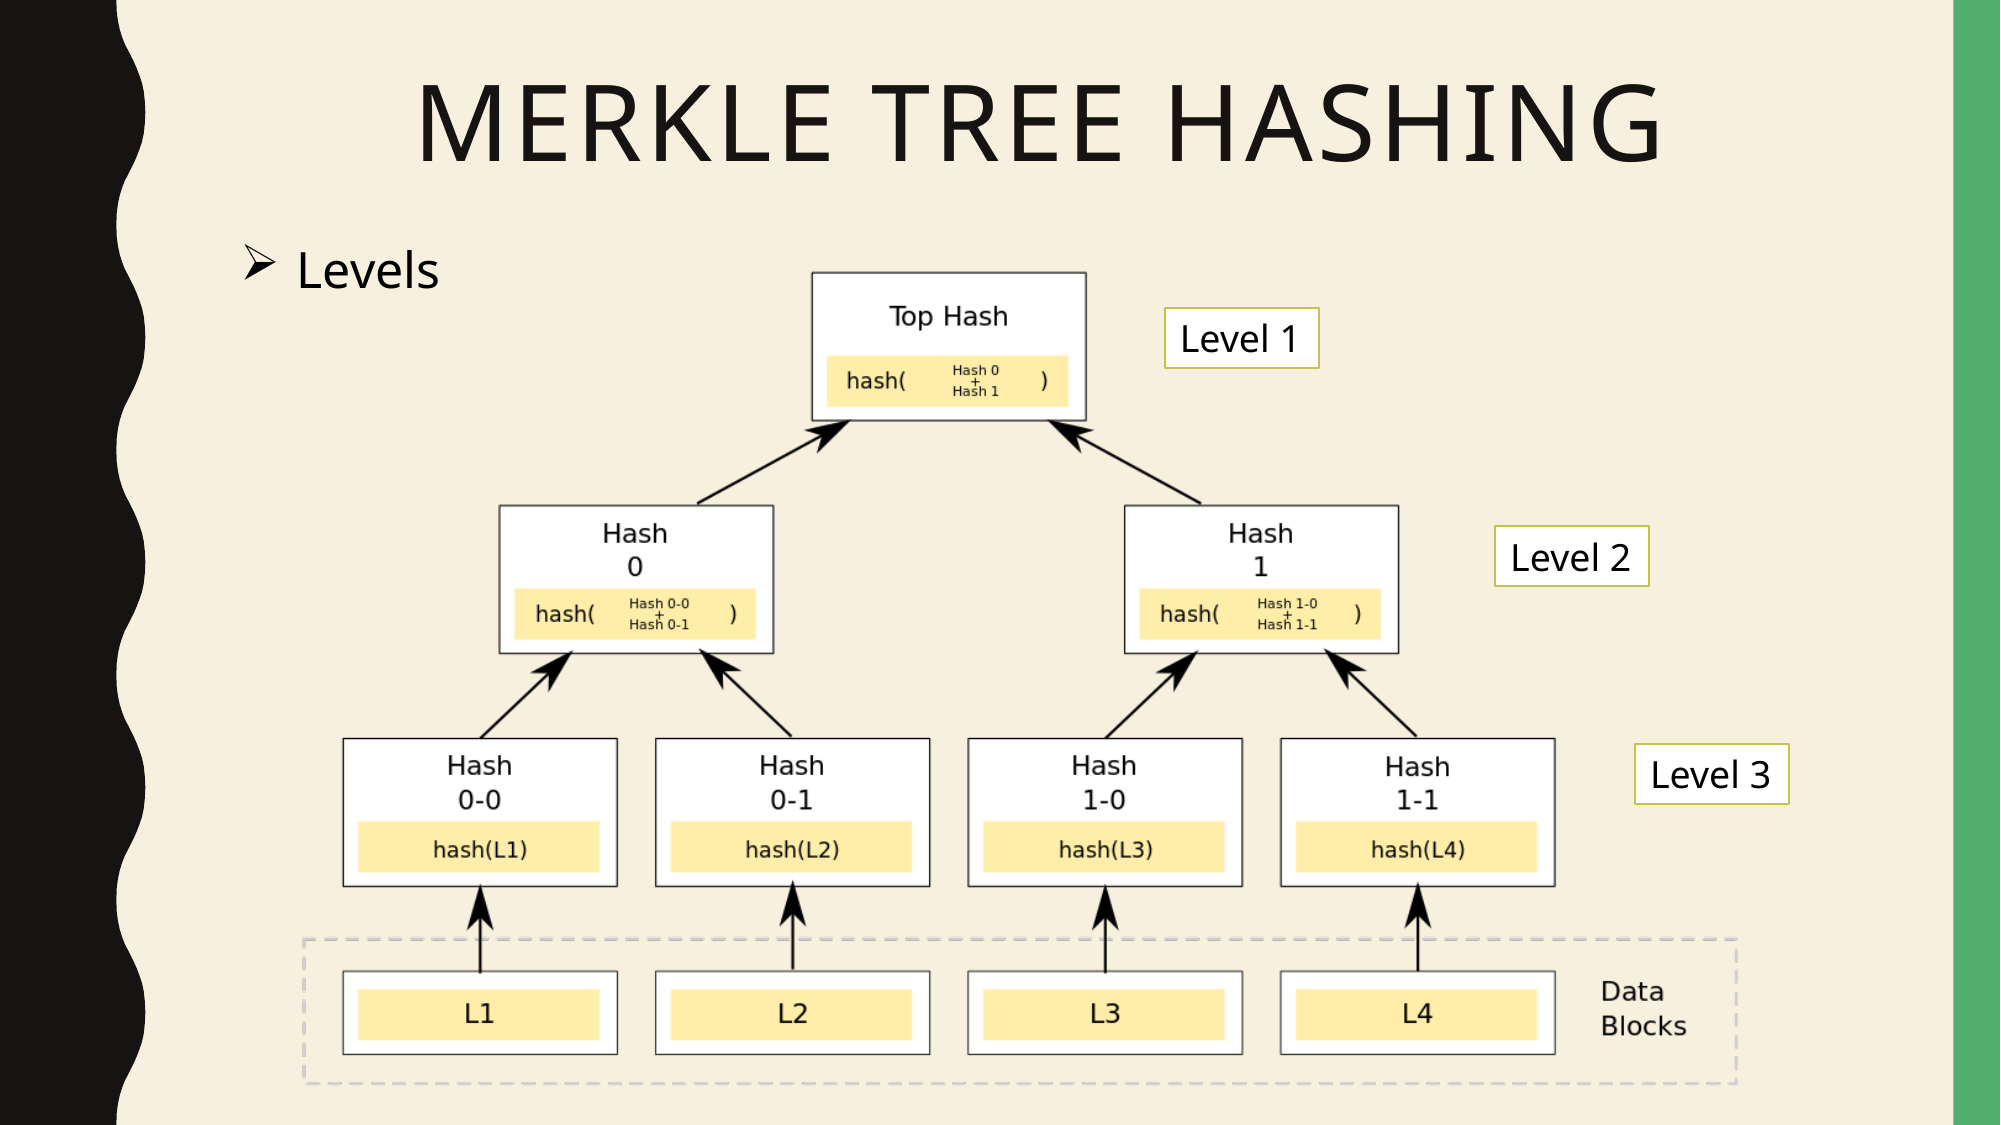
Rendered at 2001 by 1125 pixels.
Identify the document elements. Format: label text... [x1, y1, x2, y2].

text_box Levels [225, 231, 280, 352]
text_box Level 3 [1761, 743, 1790, 805]
title MERKLE tREE hASHING [205, 62, 1875, 308]
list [280, 206, 1761, 1125]
